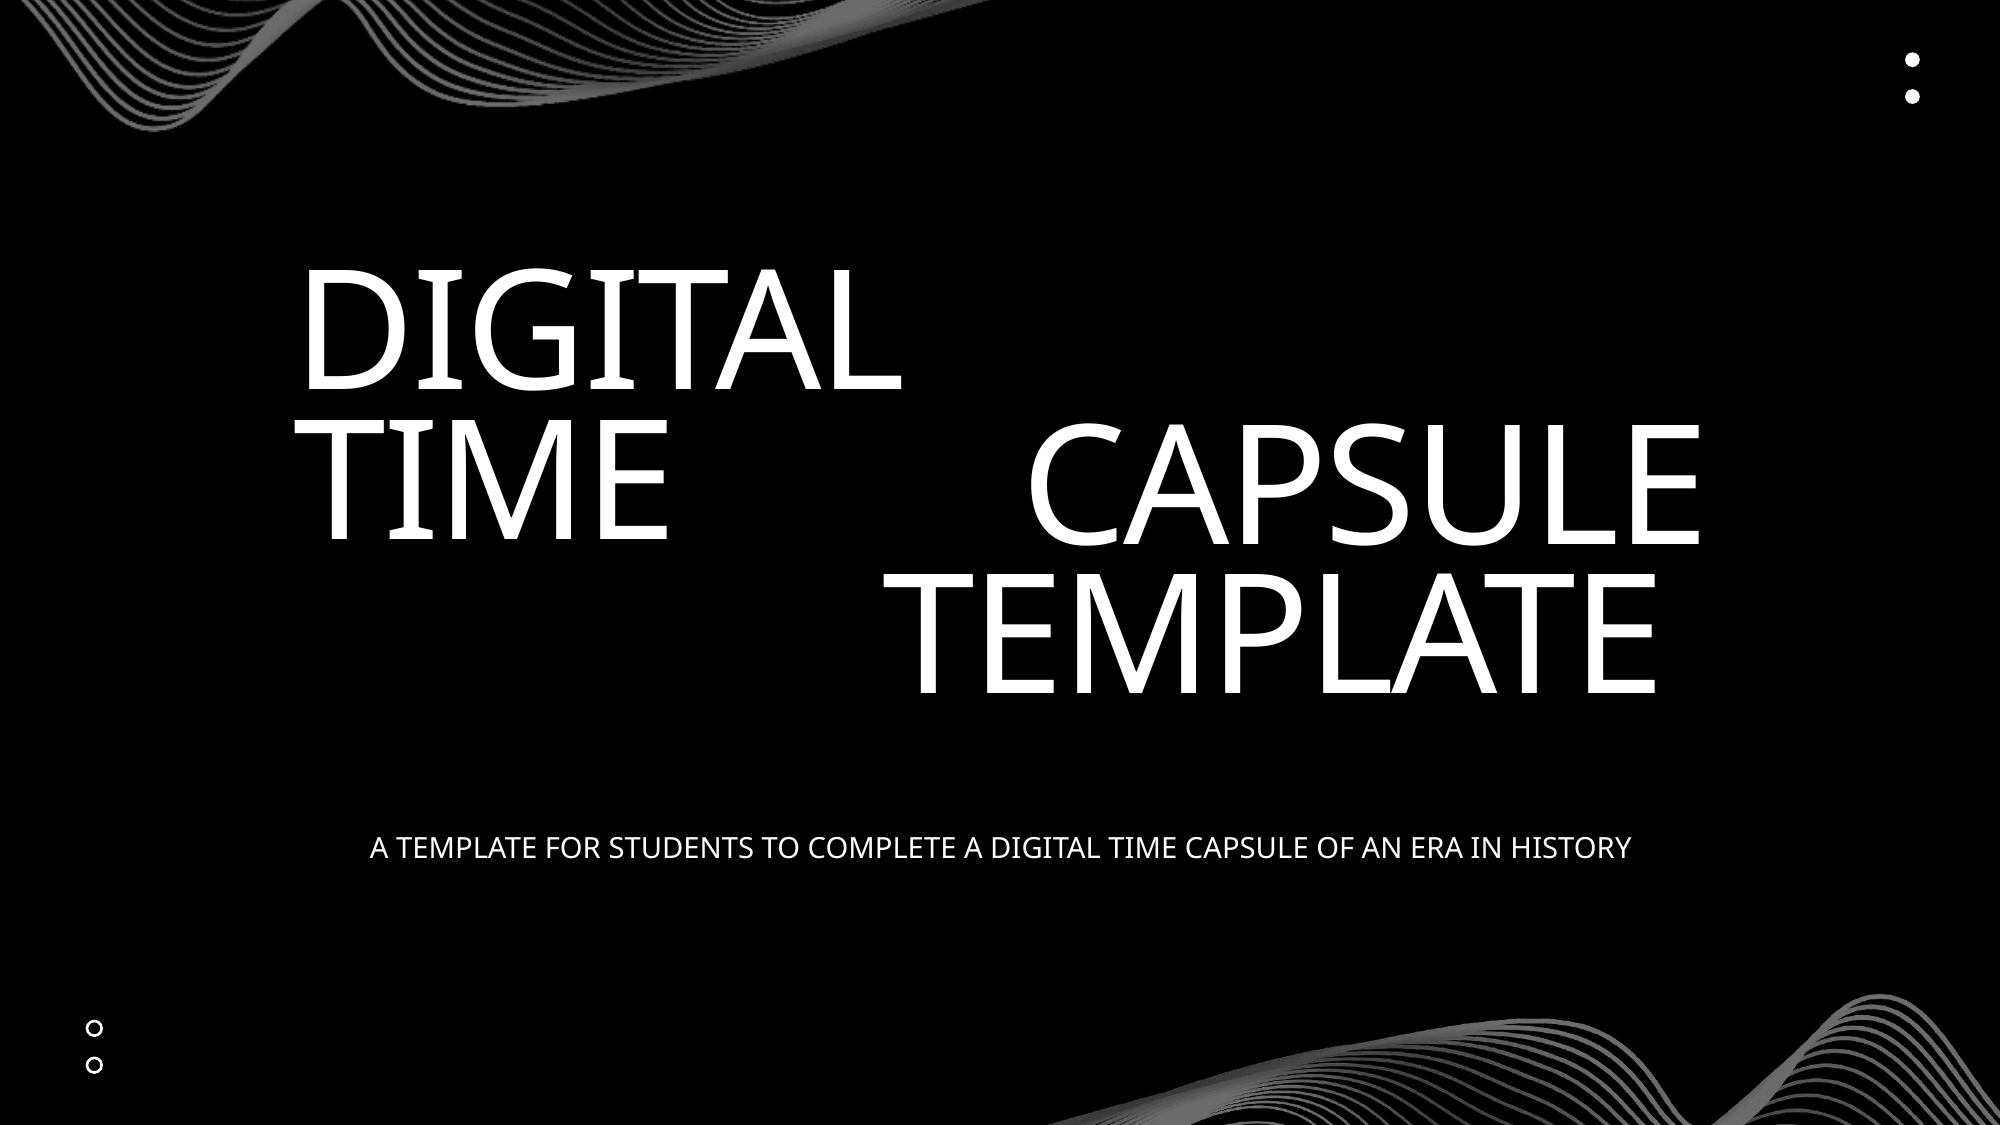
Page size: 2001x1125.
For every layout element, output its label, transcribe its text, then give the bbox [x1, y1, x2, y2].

list A TEMPLATE FOR STUDENTS TO COMPLETE A DIGITAL TIME CAPSULE OF AN ERA IN HISTORY [221, 821, 1781, 1009]
list Capsule template [859, 385, 1707, 764]
title Digital time [293, 259, 947, 579]
